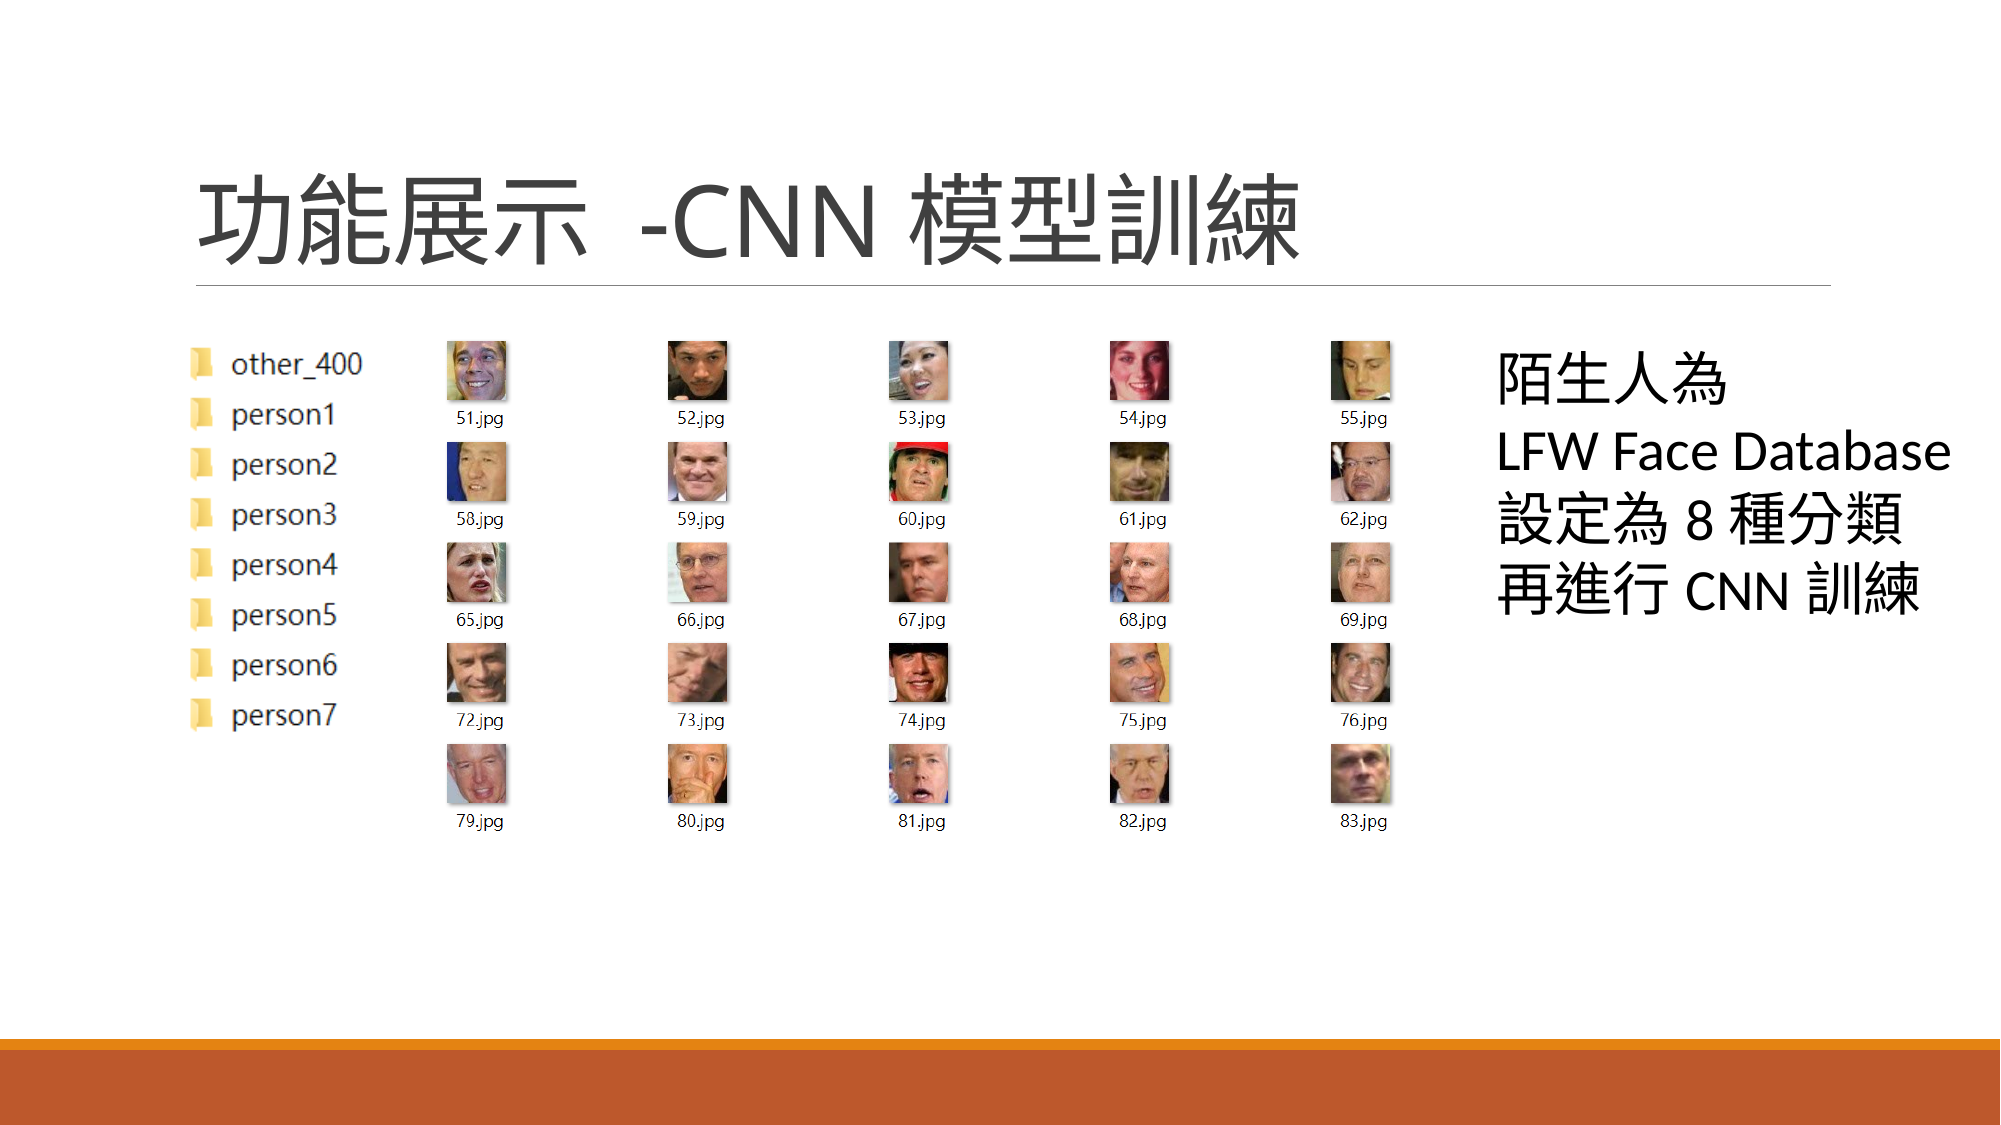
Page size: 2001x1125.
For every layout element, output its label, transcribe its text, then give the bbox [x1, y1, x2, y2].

text_box 陌生人為 LFW Face Database 設定為8種分類 再進行CNN訓練 [1481, 334, 2000, 700]
picture [135, 333, 1411, 837]
title 功能展示 -CNN模型訓練 [180, 47, 1830, 285]
